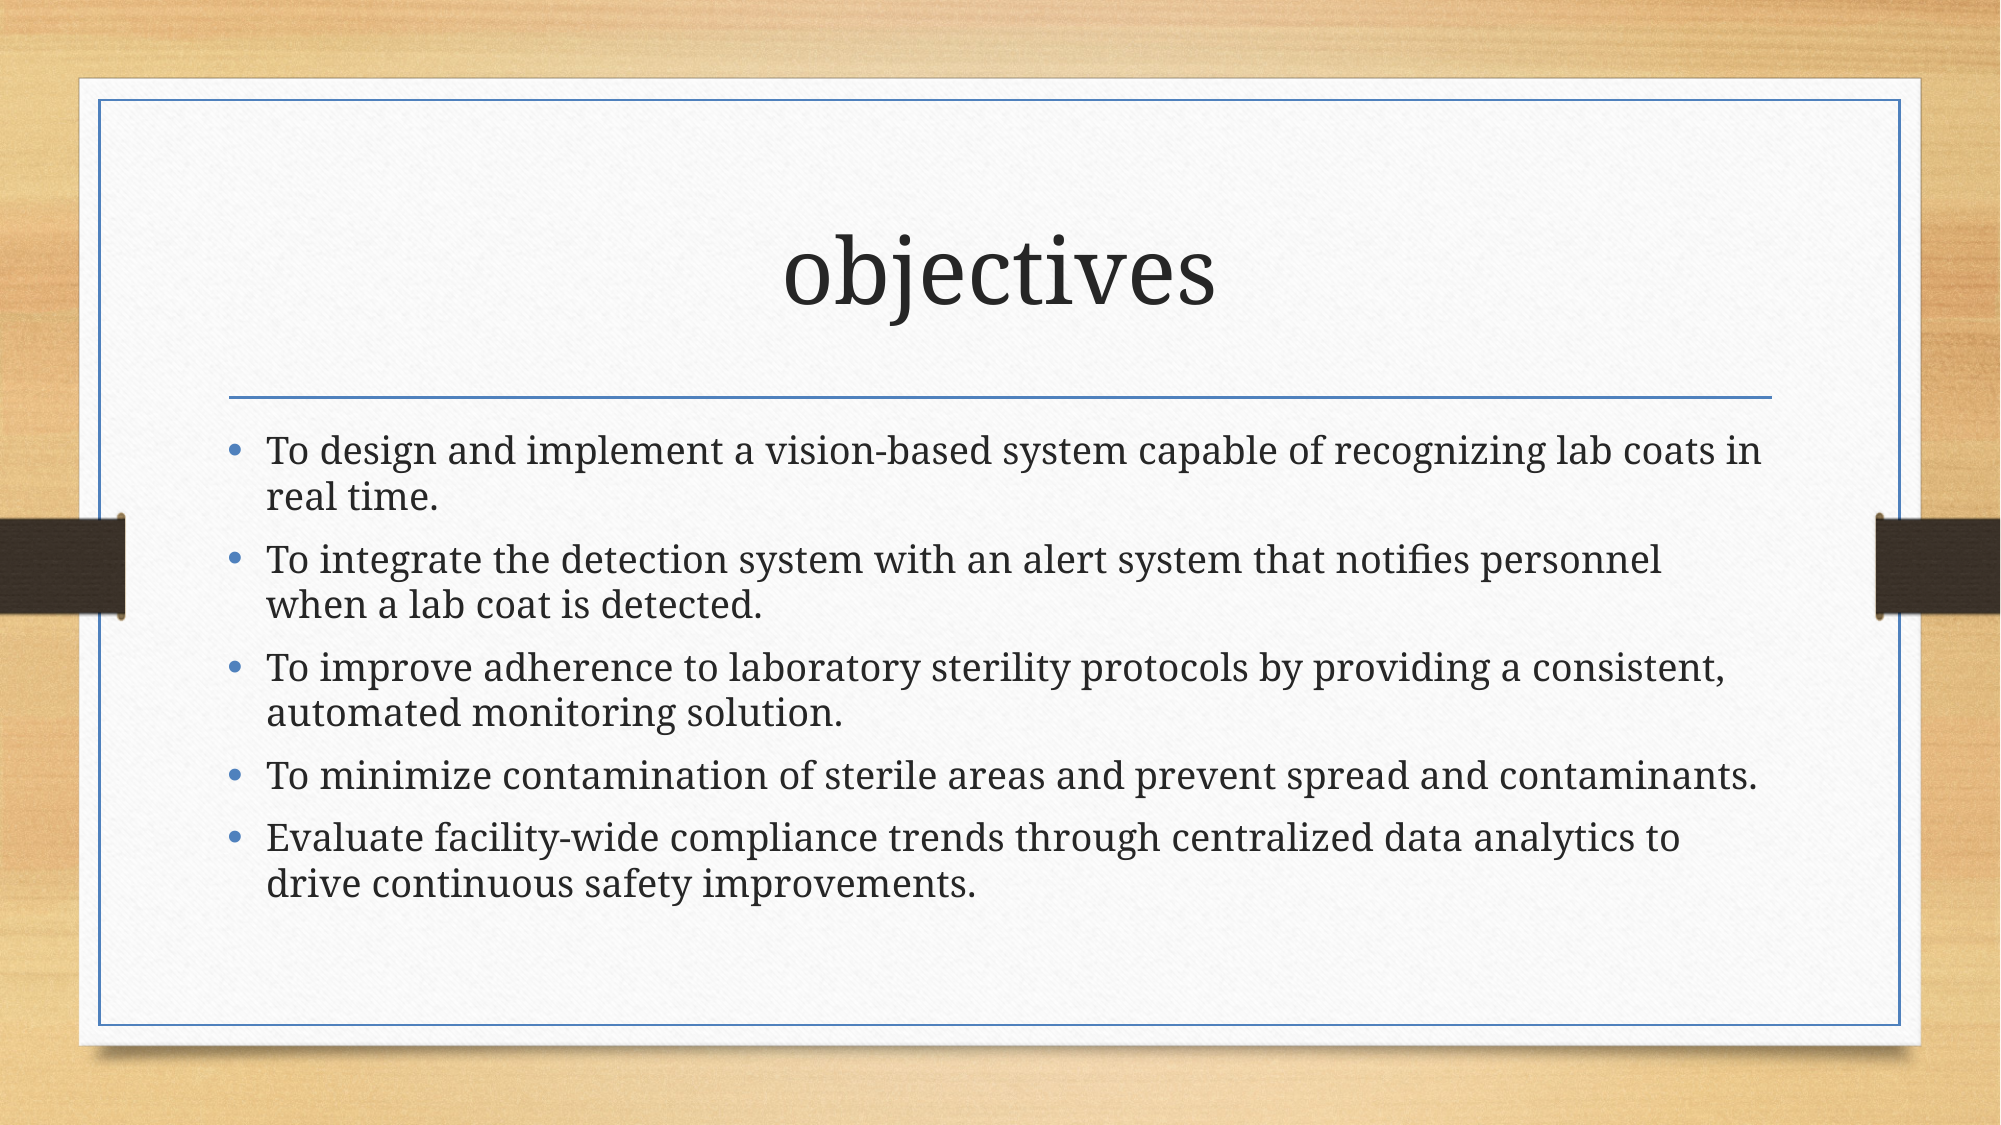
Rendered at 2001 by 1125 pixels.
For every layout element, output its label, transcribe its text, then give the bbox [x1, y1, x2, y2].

list To design and implement a vision-based system capable of recognizing lab coats in real time. To integrate the detection system with an alert system that notifies personnel when a lab coat is detected. To improve adherence to laboratory sterility protocols by providing a consistent, automated monitoring solution. To minimize contamination of sterile areas and prevent spread and contaminants. Evaluate facility-wide compliance trends through centralized data analytics to drive continuous safety improvements. [212, 419, 1788, 964]
picture [0, 0, 2001, 1125]
title objectives [212, 161, 1788, 375]
